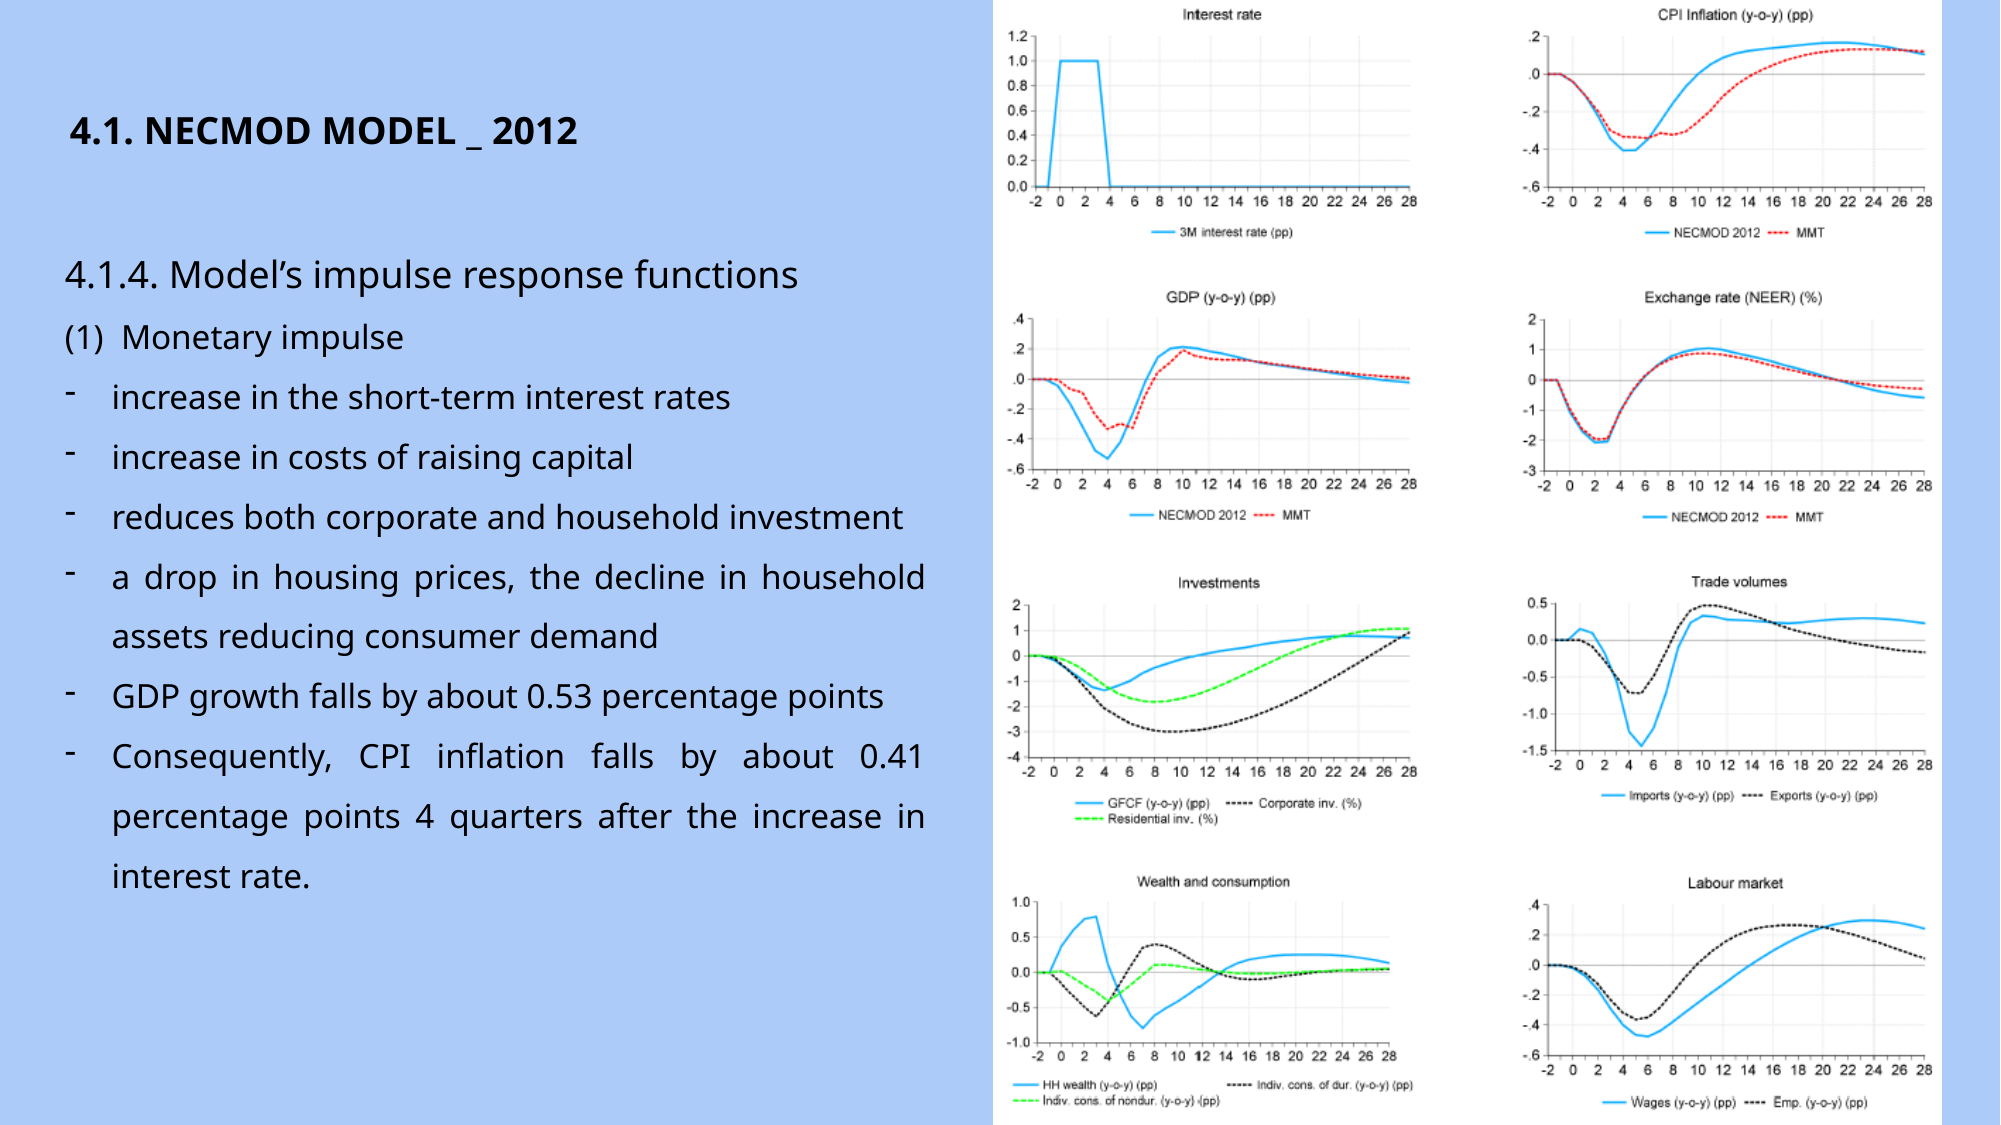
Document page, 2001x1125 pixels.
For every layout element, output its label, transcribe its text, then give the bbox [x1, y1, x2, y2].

text_box 4.1.4. Model’s impulse response functions Monetary impulse increase in the short-term interest rates increase in costs of raising capital reduces both corporate and household investment a drop in housing prices, the decline in household assets reducing consumer demand GDP growth falls by about 0.53 percentage points Consequently, CPI inflation falls by about 0.41 percentage points 4 quarters after the increase in interest rate. [50, 221, 942, 903]
picture [993, 0, 1942, 1125]
text_box 4.1. NECMOD MODEL _ 2012 [54, 99, 593, 160]
